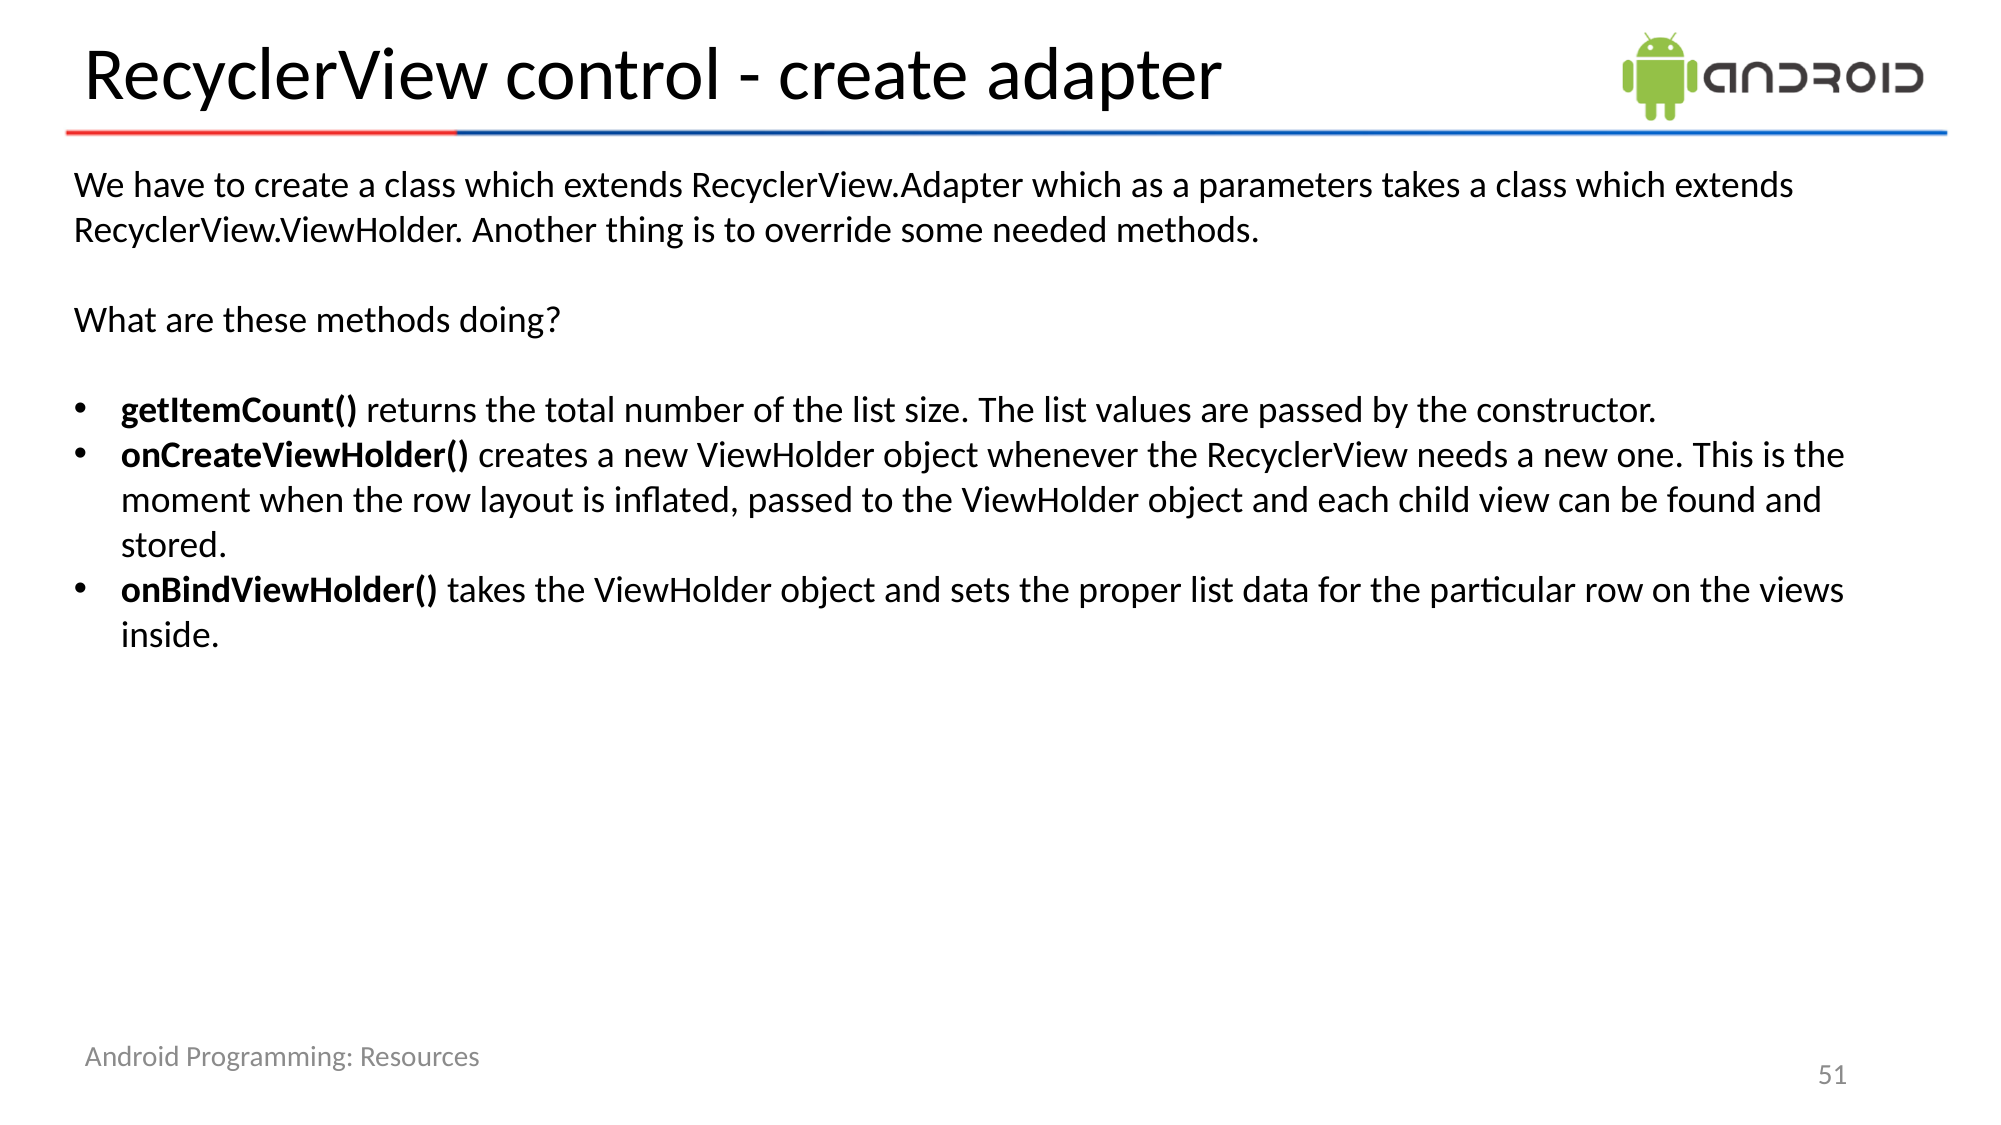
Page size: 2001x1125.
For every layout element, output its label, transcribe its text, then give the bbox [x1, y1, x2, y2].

picture [59, 0, 1970, 177]
text_box We have to create a class which extends RecyclerView.Adapter which as a parameters takes a class which extends RecyclerView.ViewHolder. Another thing is to override some needed methods. What are these methods doing? getItemCount() returns the total number of the list size. The list values are passed by the constructor. onCreateViewHolder() creates a new ViewHolder object whenever the RecyclerView needs a new one. This is the moment when the row layout is inflated, passed to the ViewHolder object and each child view can be found and stored. onBindViewHolder() takes the ViewHolder object and sets the proper list data for the particular row on the views inside. [59, 152, 1890, 663]
slide_number 51 [1412, 1042, 1863, 1103]
footer Android Programming: Resources [69, 1042, 1412, 1103]
text_box RecyclerView control - create adapter [69, 17, 1586, 123]
